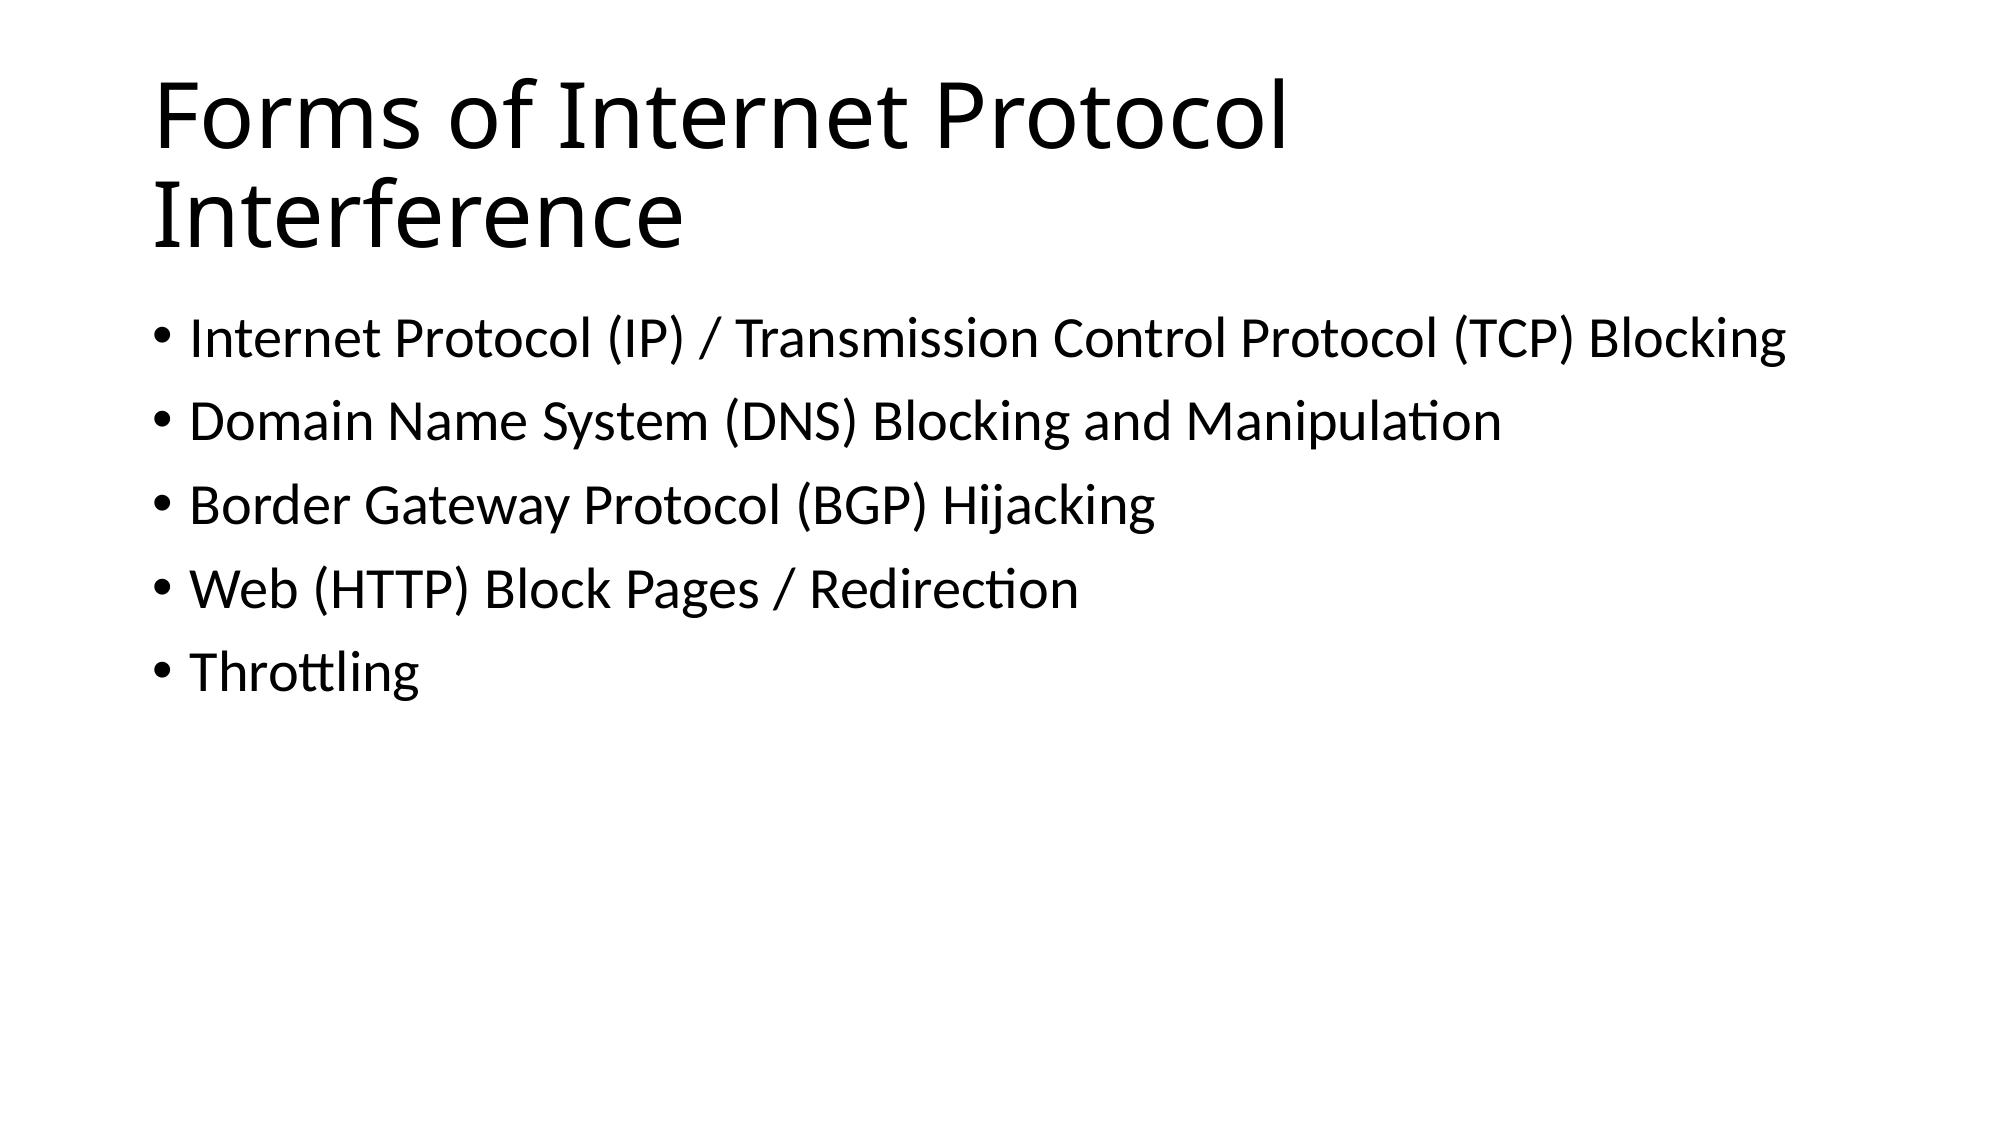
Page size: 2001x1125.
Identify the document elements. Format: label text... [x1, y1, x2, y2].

list Internet Protocol (IP) / Transmission Control Protocol (TCP) Blocking Domain Name System (DNS) Blocking and Manipulation Border Gateway Protocol (BGP) Hijacking Web (HTTP) Block Pages / Redirection Throttling [137, 299, 1863, 1014]
title Forms of Internet Protocol Interference [137, 59, 1863, 278]
